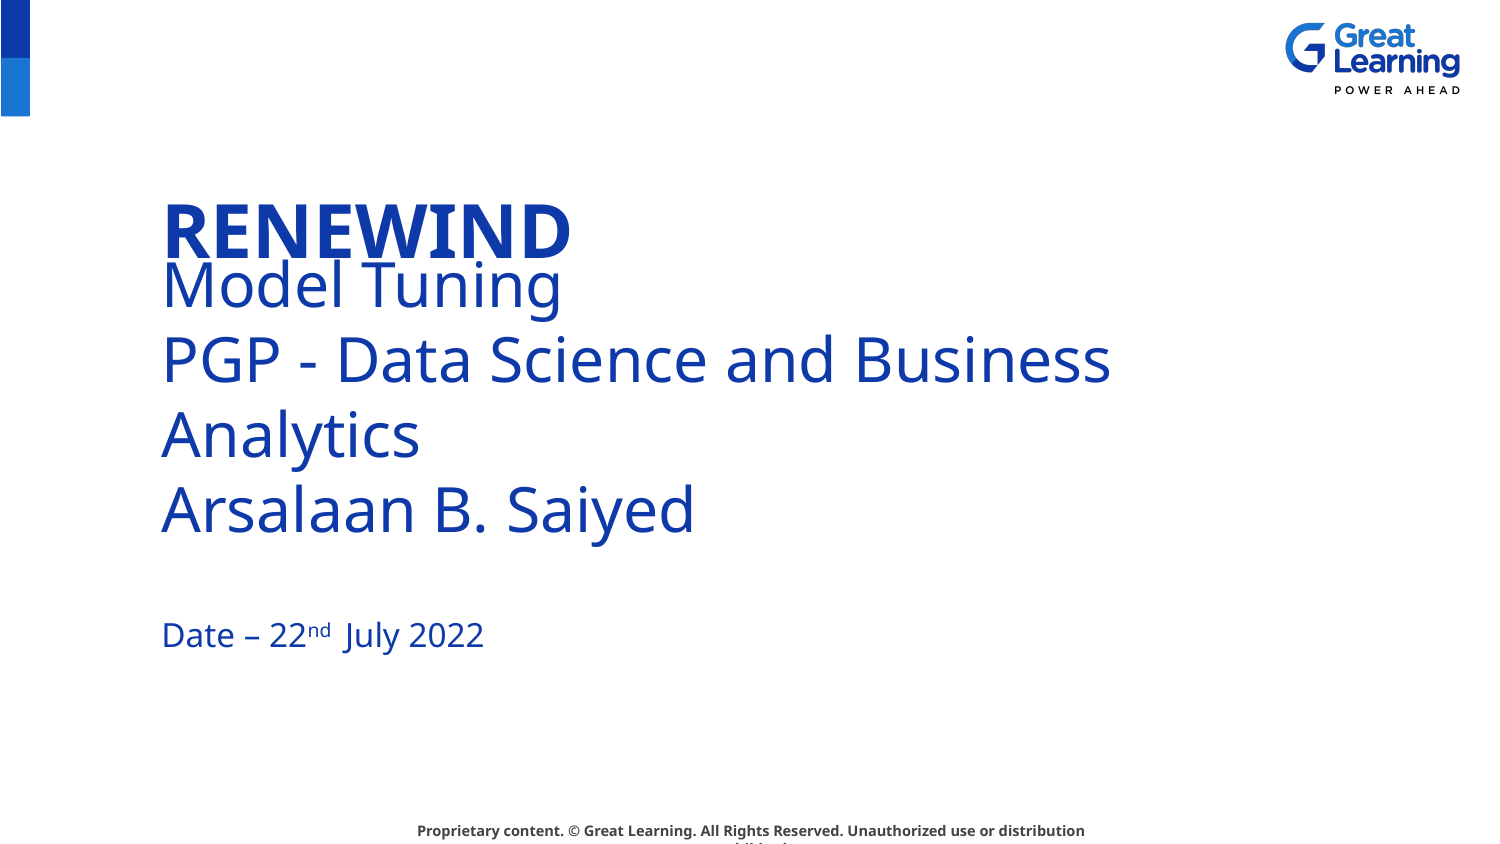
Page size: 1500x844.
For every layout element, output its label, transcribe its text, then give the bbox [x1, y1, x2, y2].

picture [1258, 11, 1487, 106]
title Date – 22nd July 2022 [146, 603, 1267, 670]
title Model Tuning PGP - Data Science and Business Analytics Arsalaan B. Saiyed [146, 305, 1395, 561]
title RENEWIND [146, 192, 1267, 289]
